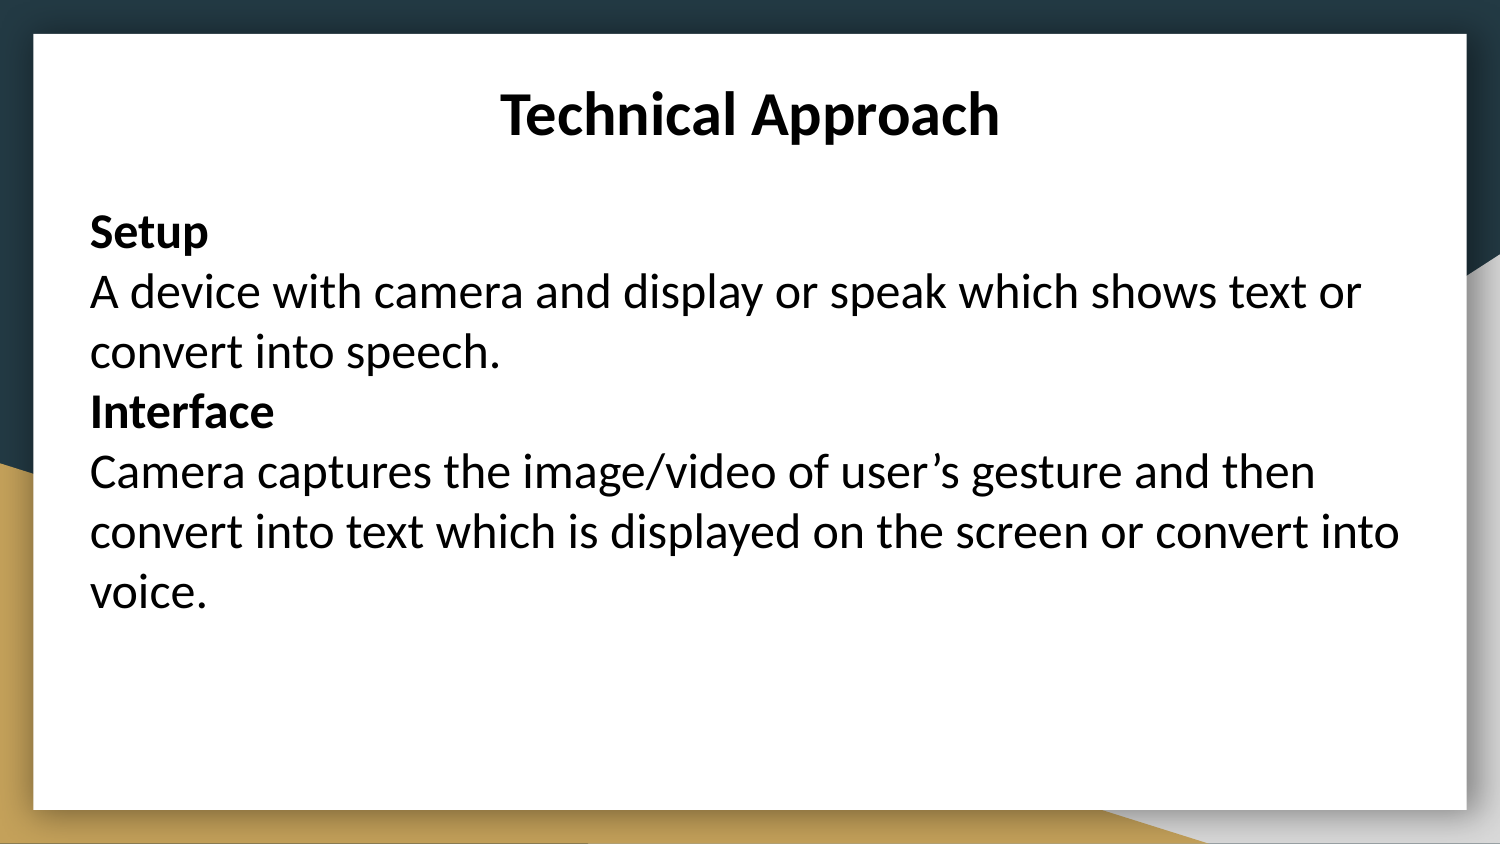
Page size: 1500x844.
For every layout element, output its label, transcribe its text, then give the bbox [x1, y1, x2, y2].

text_box Technical Approach [47, 58, 1455, 213]
text_box Setup A device with camera and display or speak which shows text or convert into speech. Interface Camera captures the image/video of user’s gesture and then convert into text which is displayed on the screen or convert into voice. [74, 183, 1428, 659]
